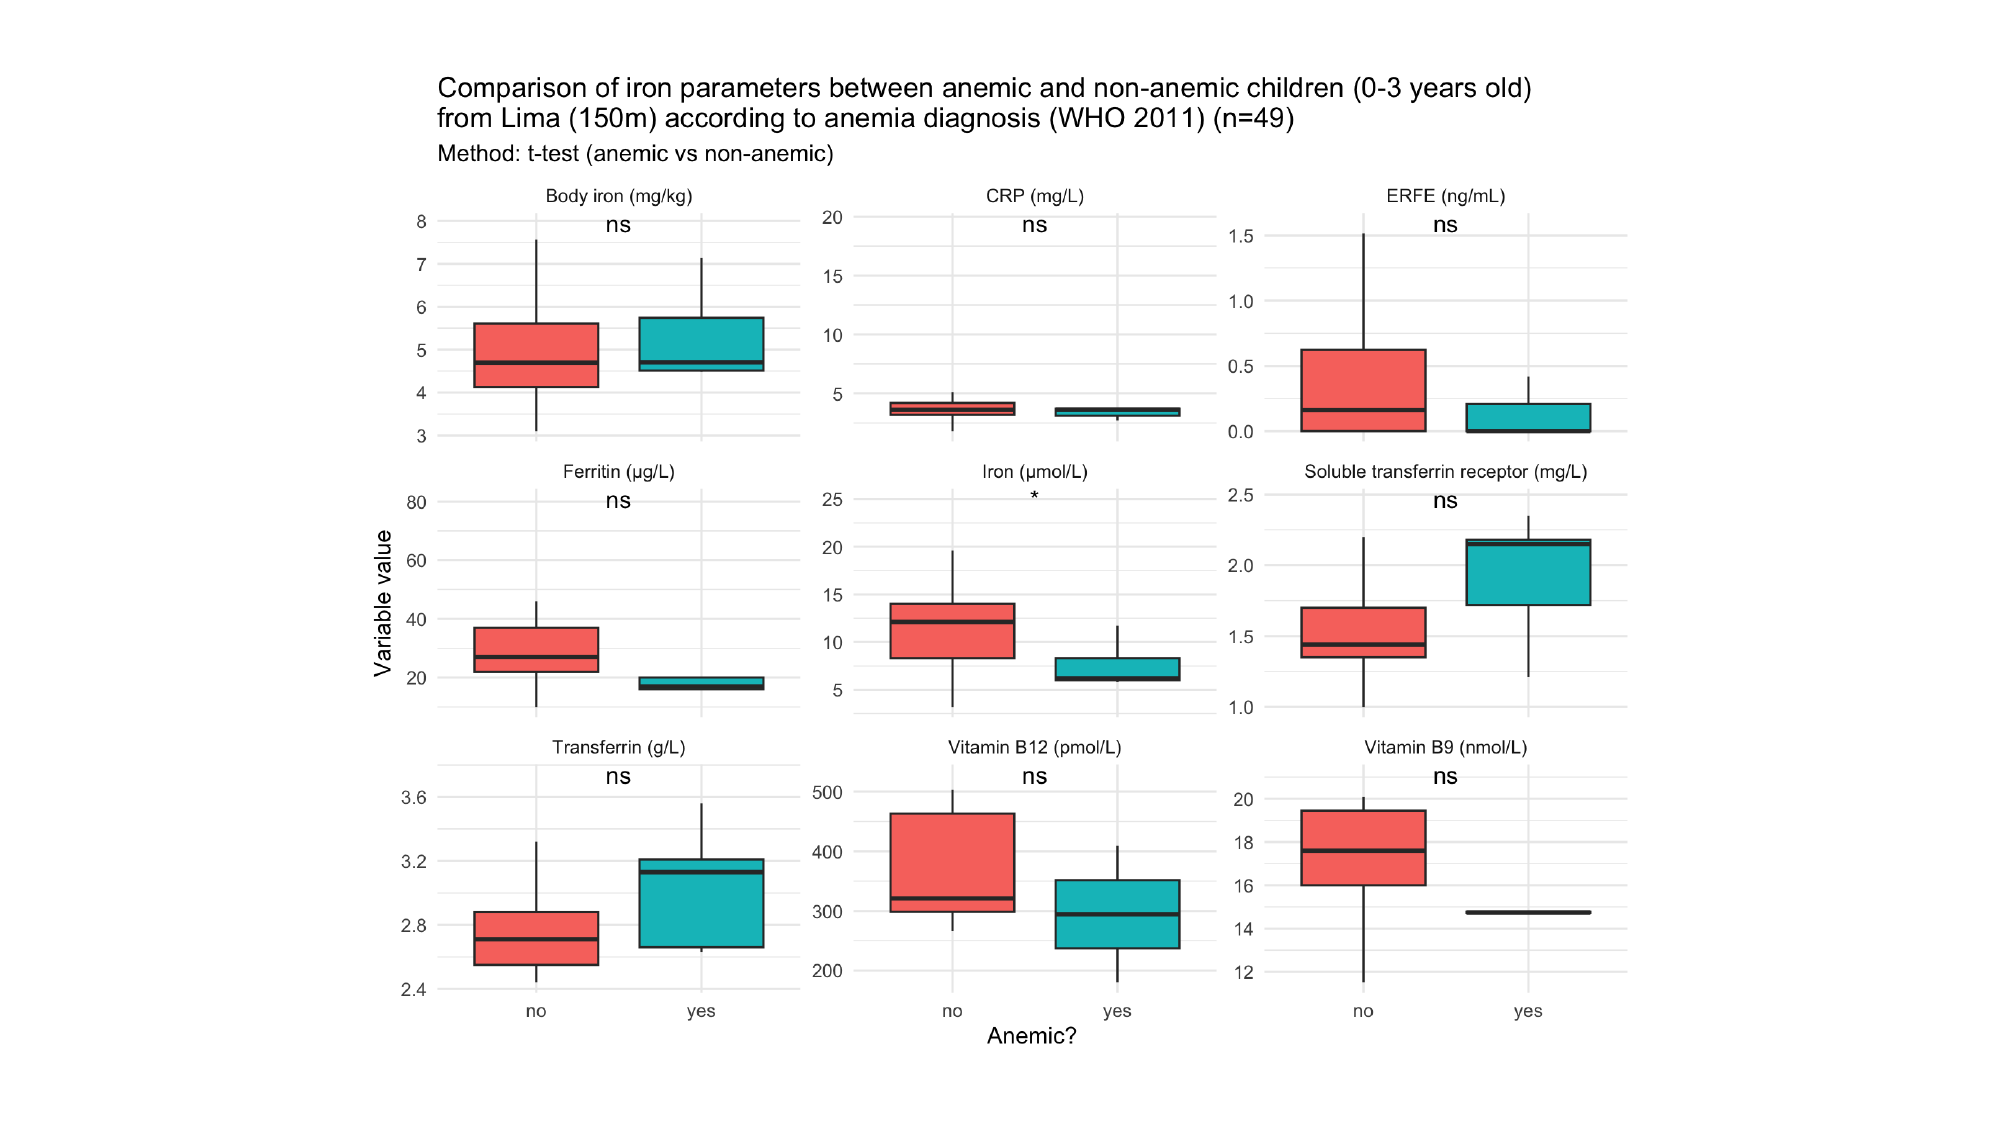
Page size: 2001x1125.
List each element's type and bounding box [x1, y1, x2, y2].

picture [361, 65, 1638, 1060]
